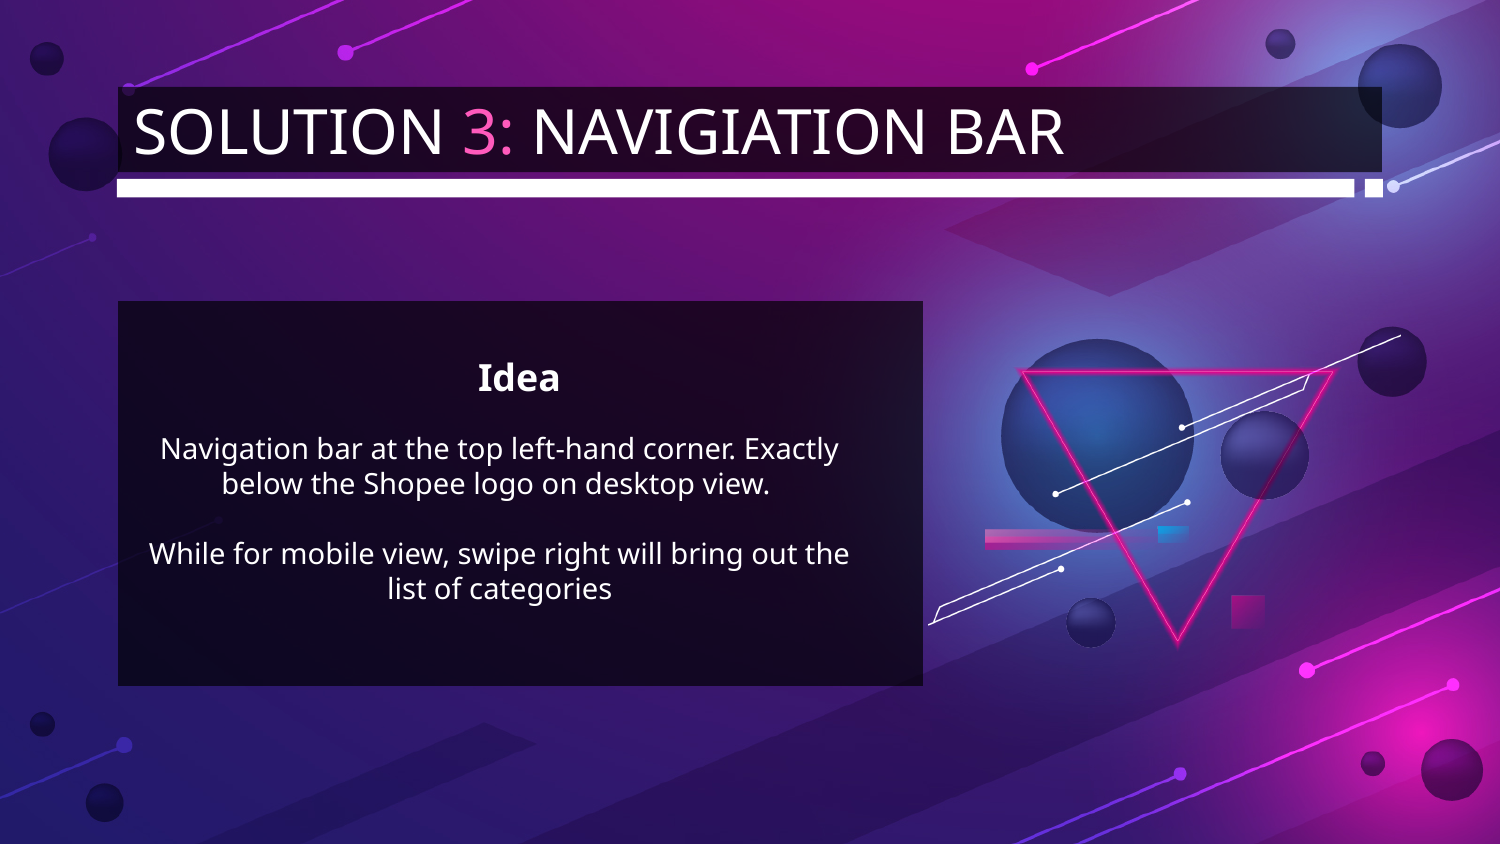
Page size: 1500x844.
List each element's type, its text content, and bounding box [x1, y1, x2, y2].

picture [0, 0, 1500, 844]
text_box Idea [193, 337, 846, 416]
title SOLUTION 3: NAVIGIATION BAR [118, 86, 1382, 173]
subtitle Navigation bar at the top left-hand corner. Exactly below the Shopee logo on desktop view. While for mobile view, swipe right will bring out the list of categories [128, 415, 912, 613]
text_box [116, 178, 1384, 198]
